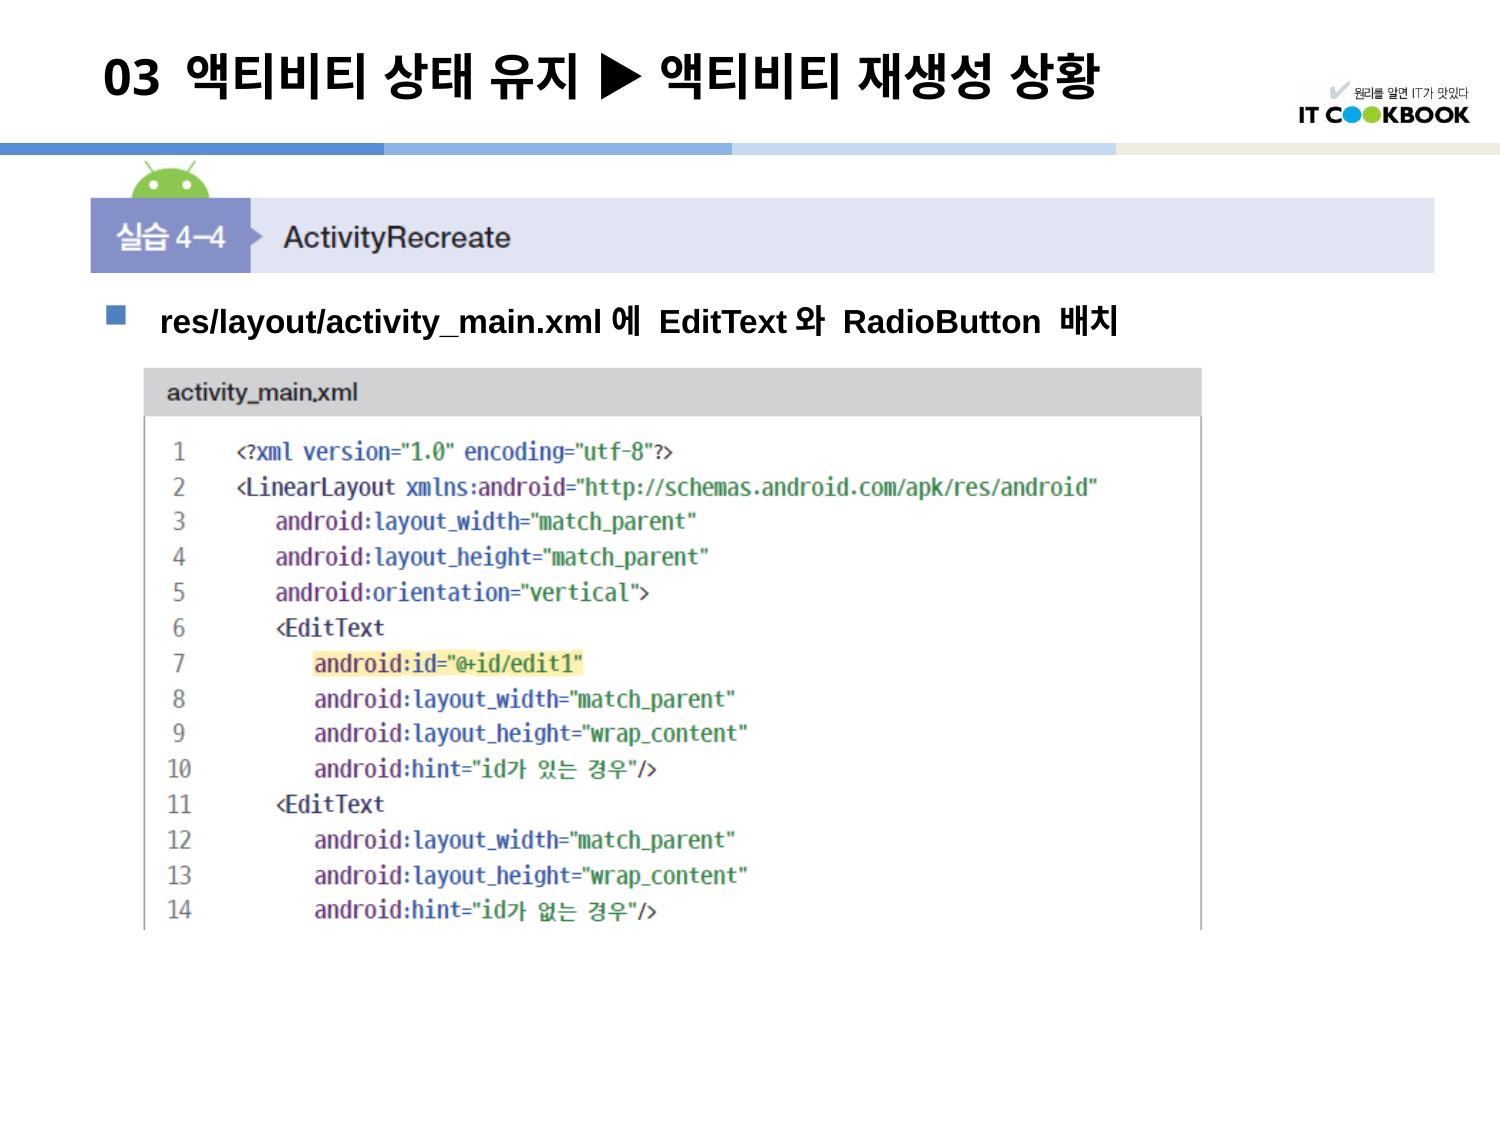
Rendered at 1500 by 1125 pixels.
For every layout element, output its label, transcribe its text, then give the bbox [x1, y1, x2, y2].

text_box res/layout/activity_main.xml에 EditText와 RadioButton 배치 [88, 280, 1436, 1083]
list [88, 160, 1436, 273]
picture [141, 361, 1212, 931]
title 03 액티비티 상태 유지 ▶ 액티비티 재생성 상황 [88, 30, 1436, 121]
picture [1295, 78, 1473, 125]
